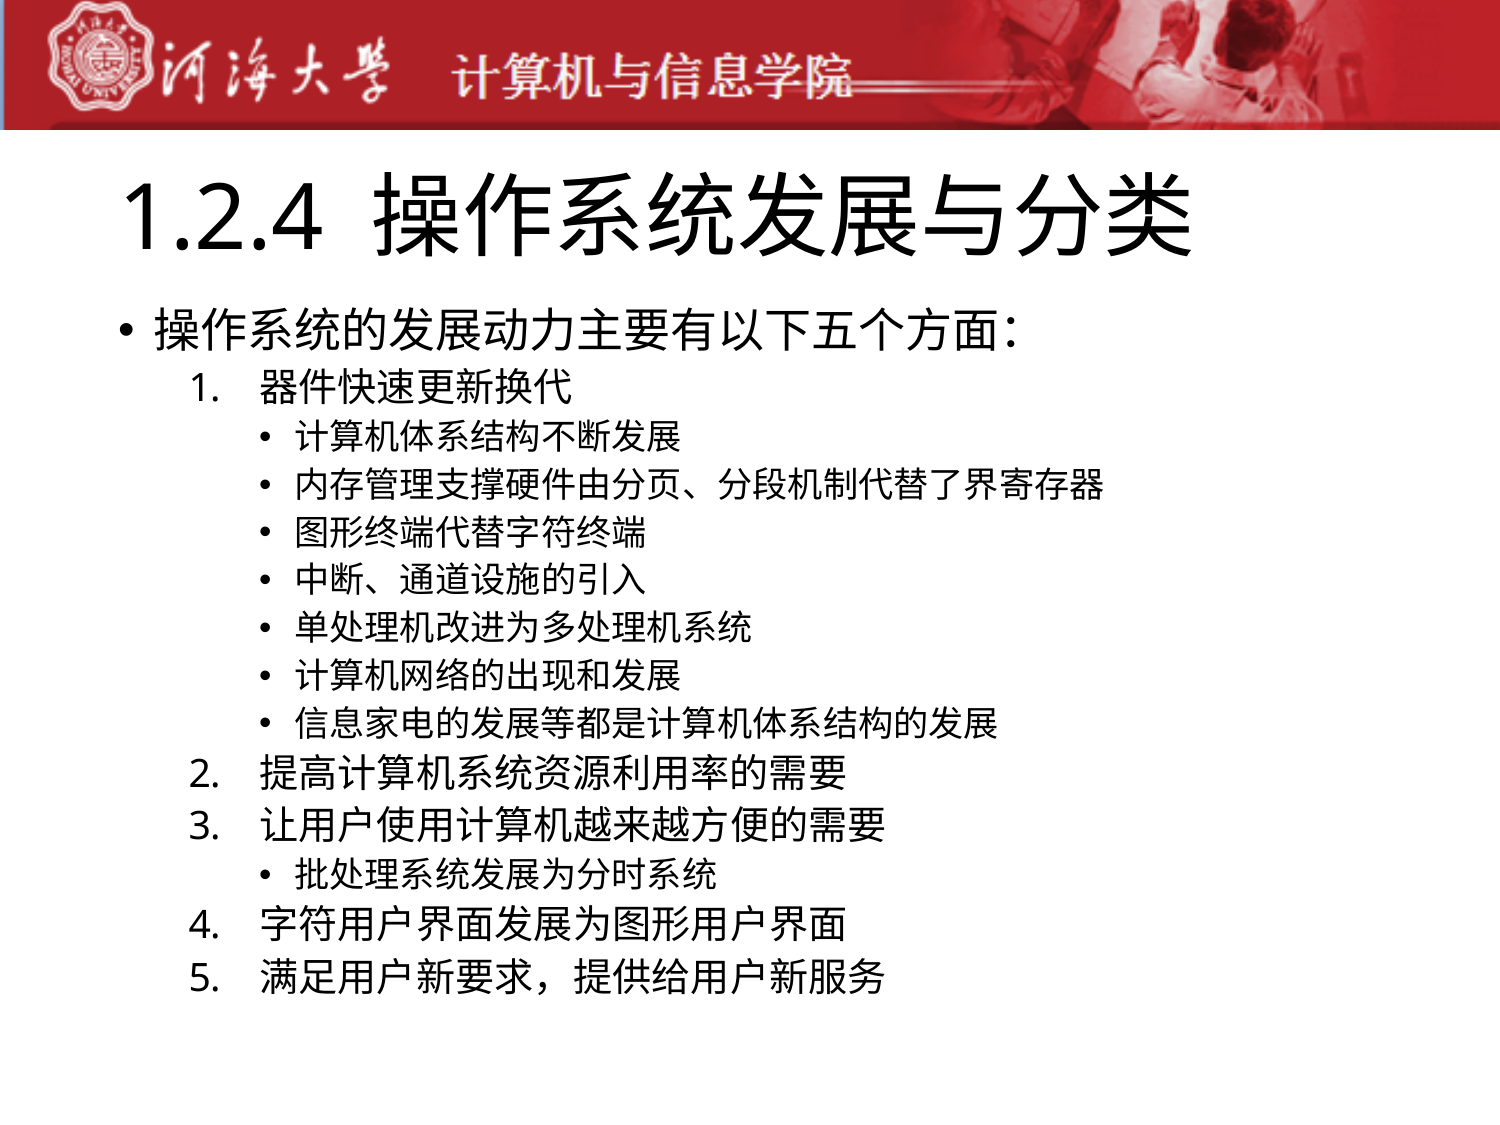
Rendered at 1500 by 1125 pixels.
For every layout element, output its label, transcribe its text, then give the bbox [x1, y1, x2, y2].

title 1.2.4 操作系统发展与分类 [103, 59, 1397, 278]
list 操作系统的发展动力主要有以下五个方面： 器件快速更新换代 计算机体系结构不断发展 内存管理支撑硬件由分页、分段机制代替了界寄存器 图形终端代替字符终端 中断、通道设施的引入 单处理机改进为多处理机系统 计算机网络的出现和发展 信息家电的发展等都是计算机体系结构的发展 提高计算机系统资源利用率的需要 让用户使用计算机越来越方便的需要 批处理系统发展为分时系统 字符用户界面发展为图形用户界面 满足用户新要求，提供给用户新服务 [103, 299, 1397, 1014]
picture [0, 0, 1500, 130]
